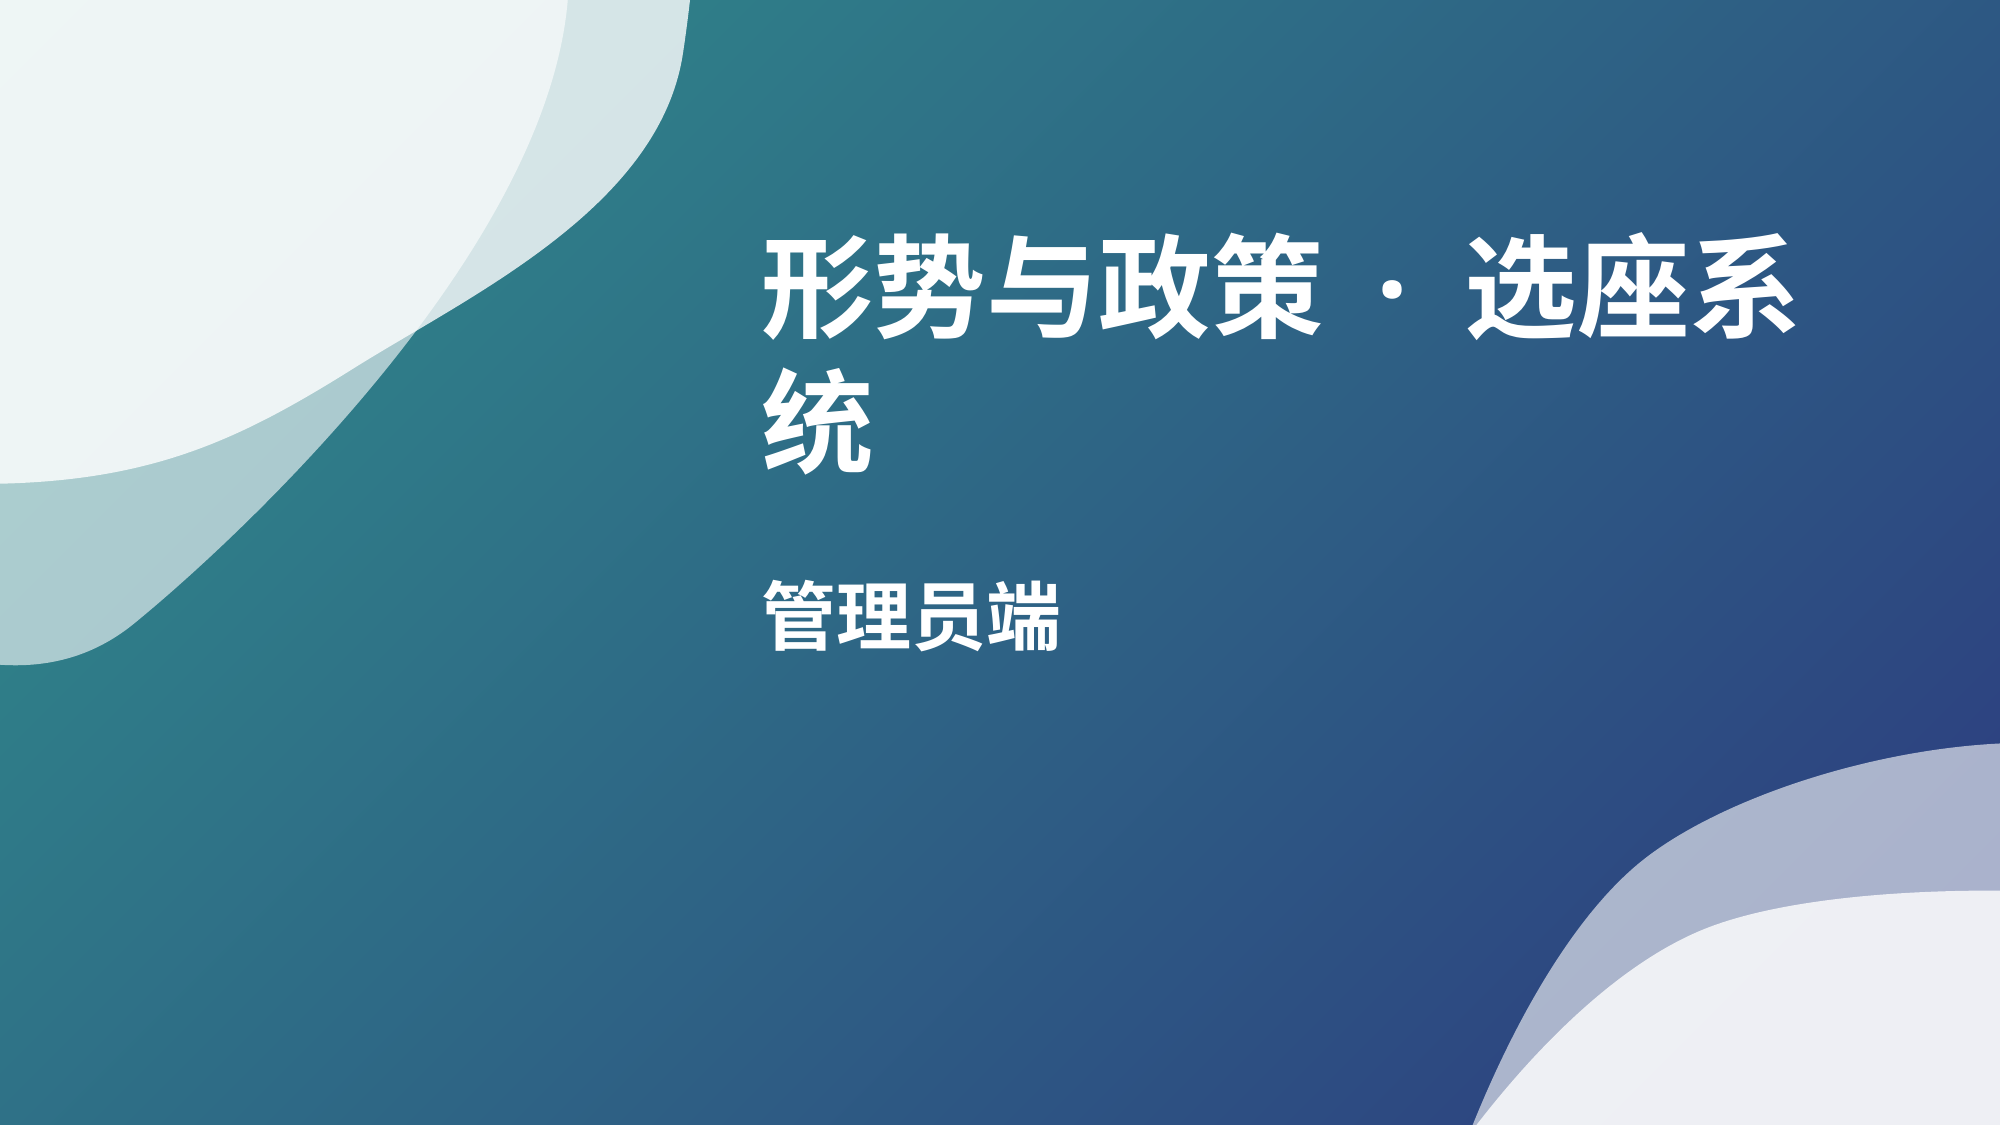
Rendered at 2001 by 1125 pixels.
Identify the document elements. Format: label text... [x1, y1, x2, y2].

list 形势与政策 · 选座系统 [746, 210, 1906, 381]
list 管理员端 [746, 562, 1193, 703]
